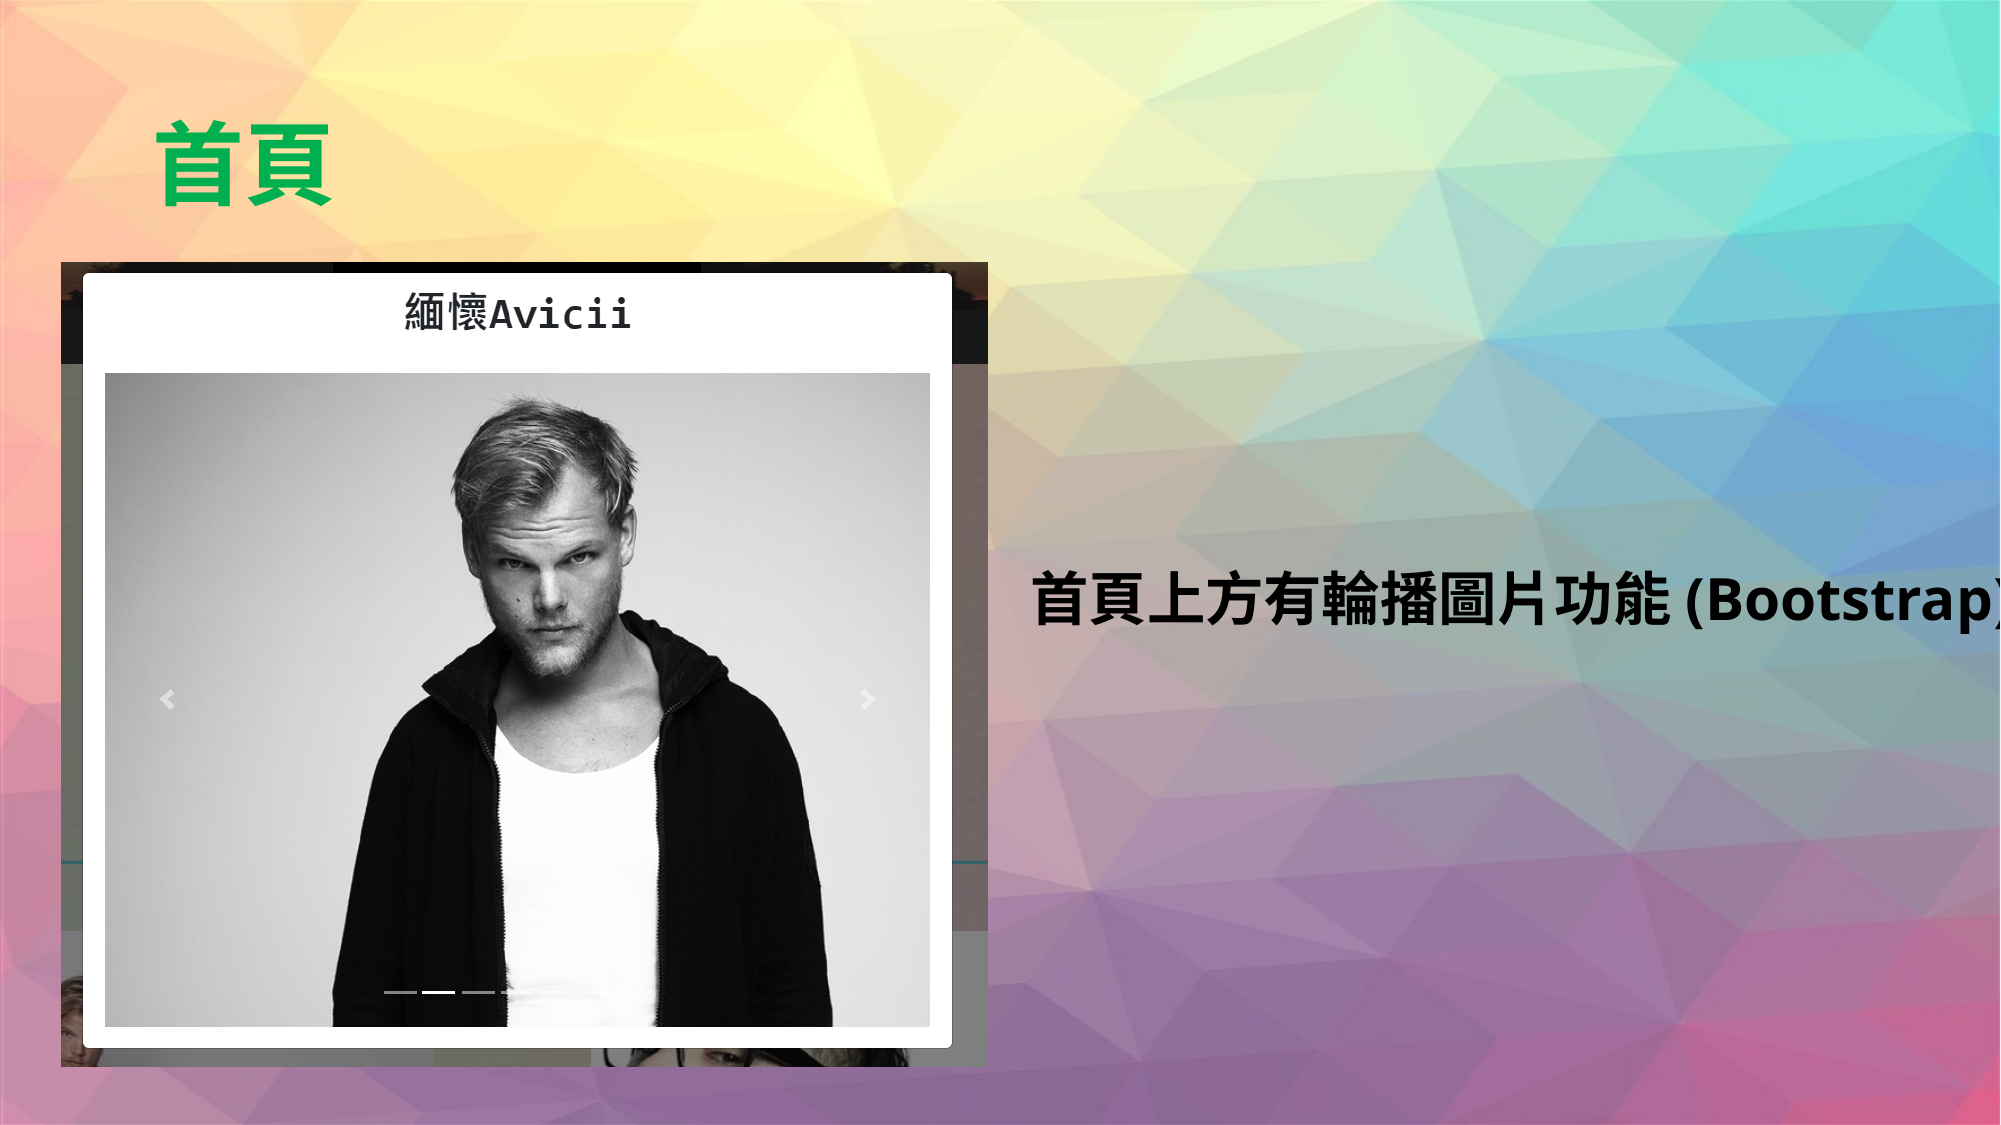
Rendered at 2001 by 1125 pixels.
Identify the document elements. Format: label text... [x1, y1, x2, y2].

picture [0, 0, 2001, 1125]
title 首頁 [137, 59, 1863, 278]
list 首頁上方有輪播圖片功能(Bootstrap) [1015, 562, 2000, 1125]
